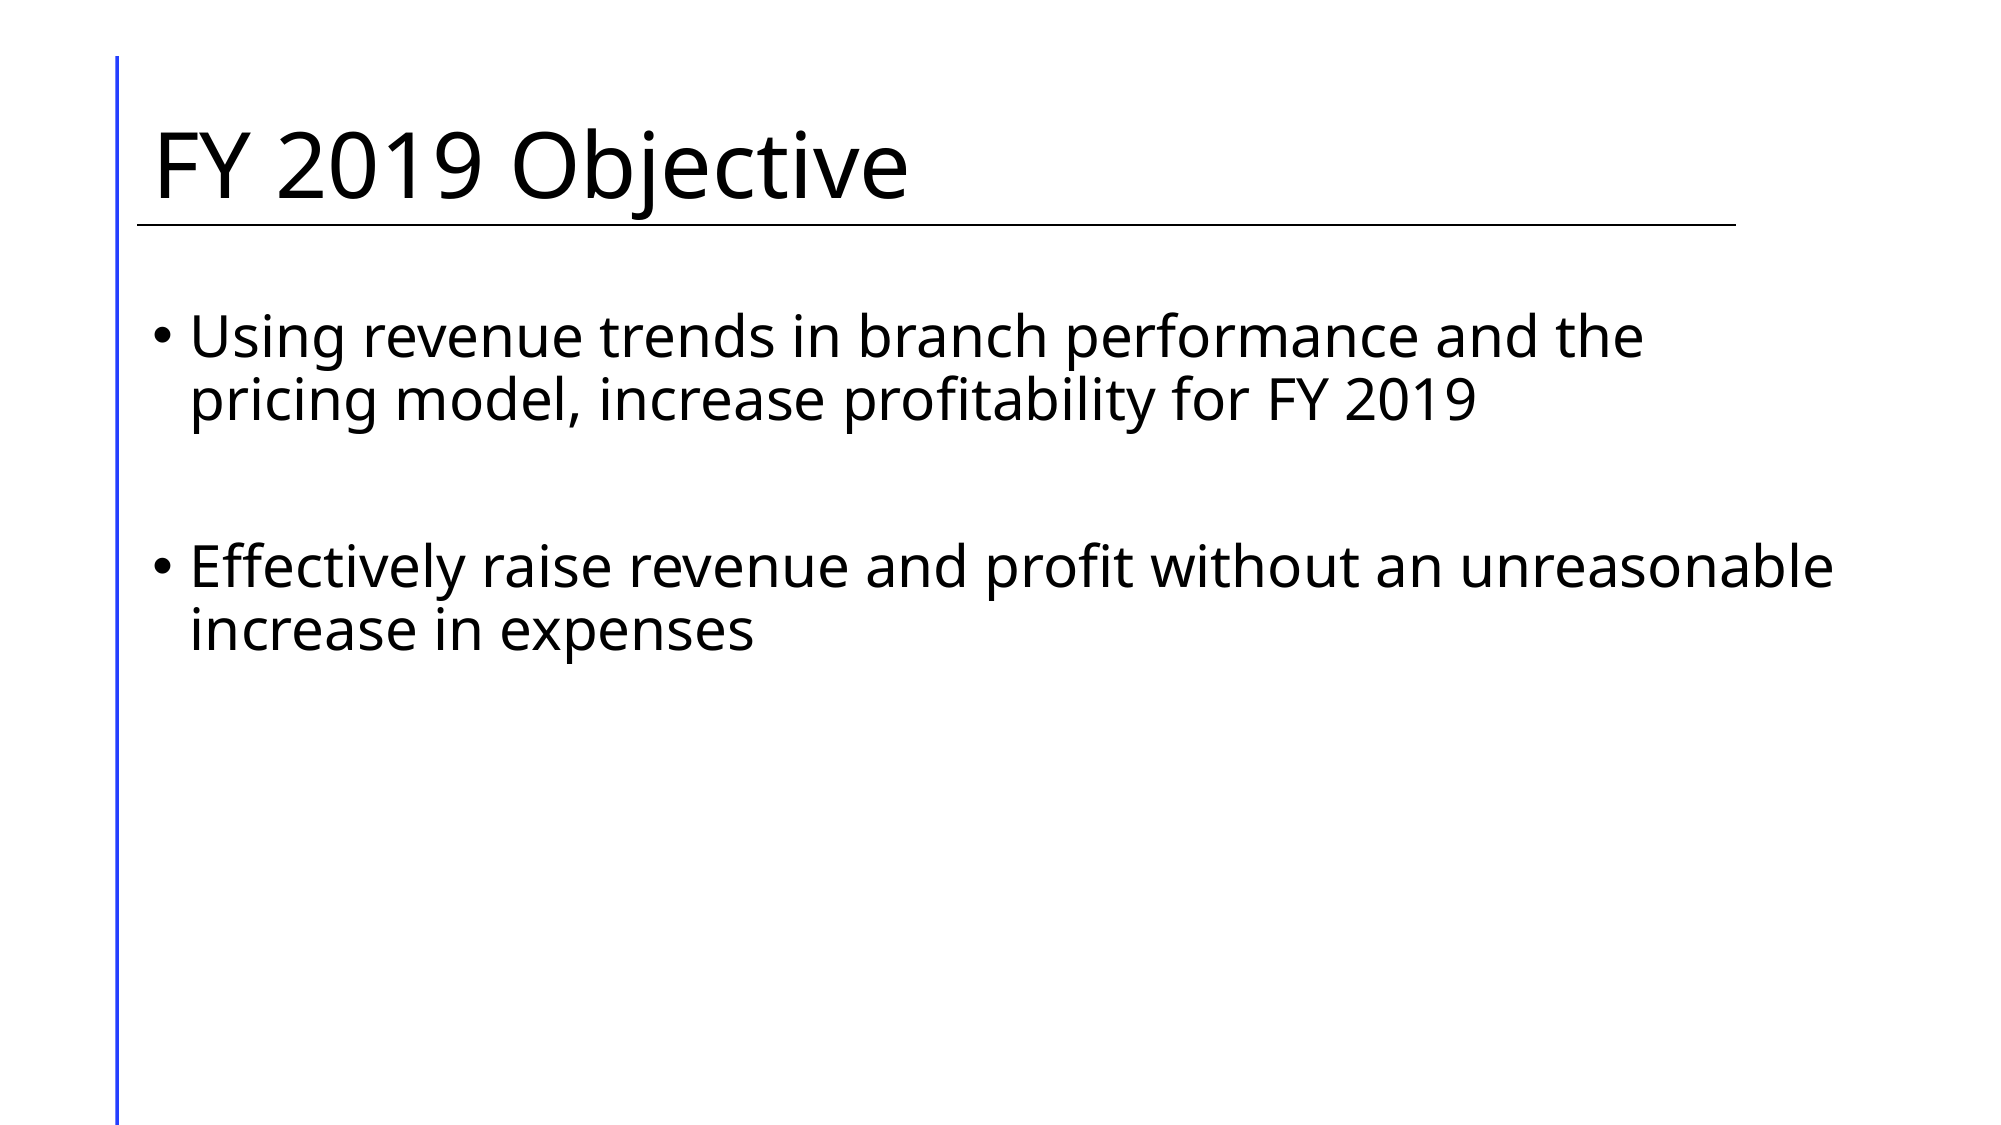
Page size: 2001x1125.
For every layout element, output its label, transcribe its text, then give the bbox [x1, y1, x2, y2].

title FY 2019 Objective [137, 59, 1863, 278]
list Using revenue trends in branch performance and the pricing model, increase profitability for FY 2019 Effectively raise revenue and profit without an unreasonable increase in expenses [137, 299, 1863, 1014]
